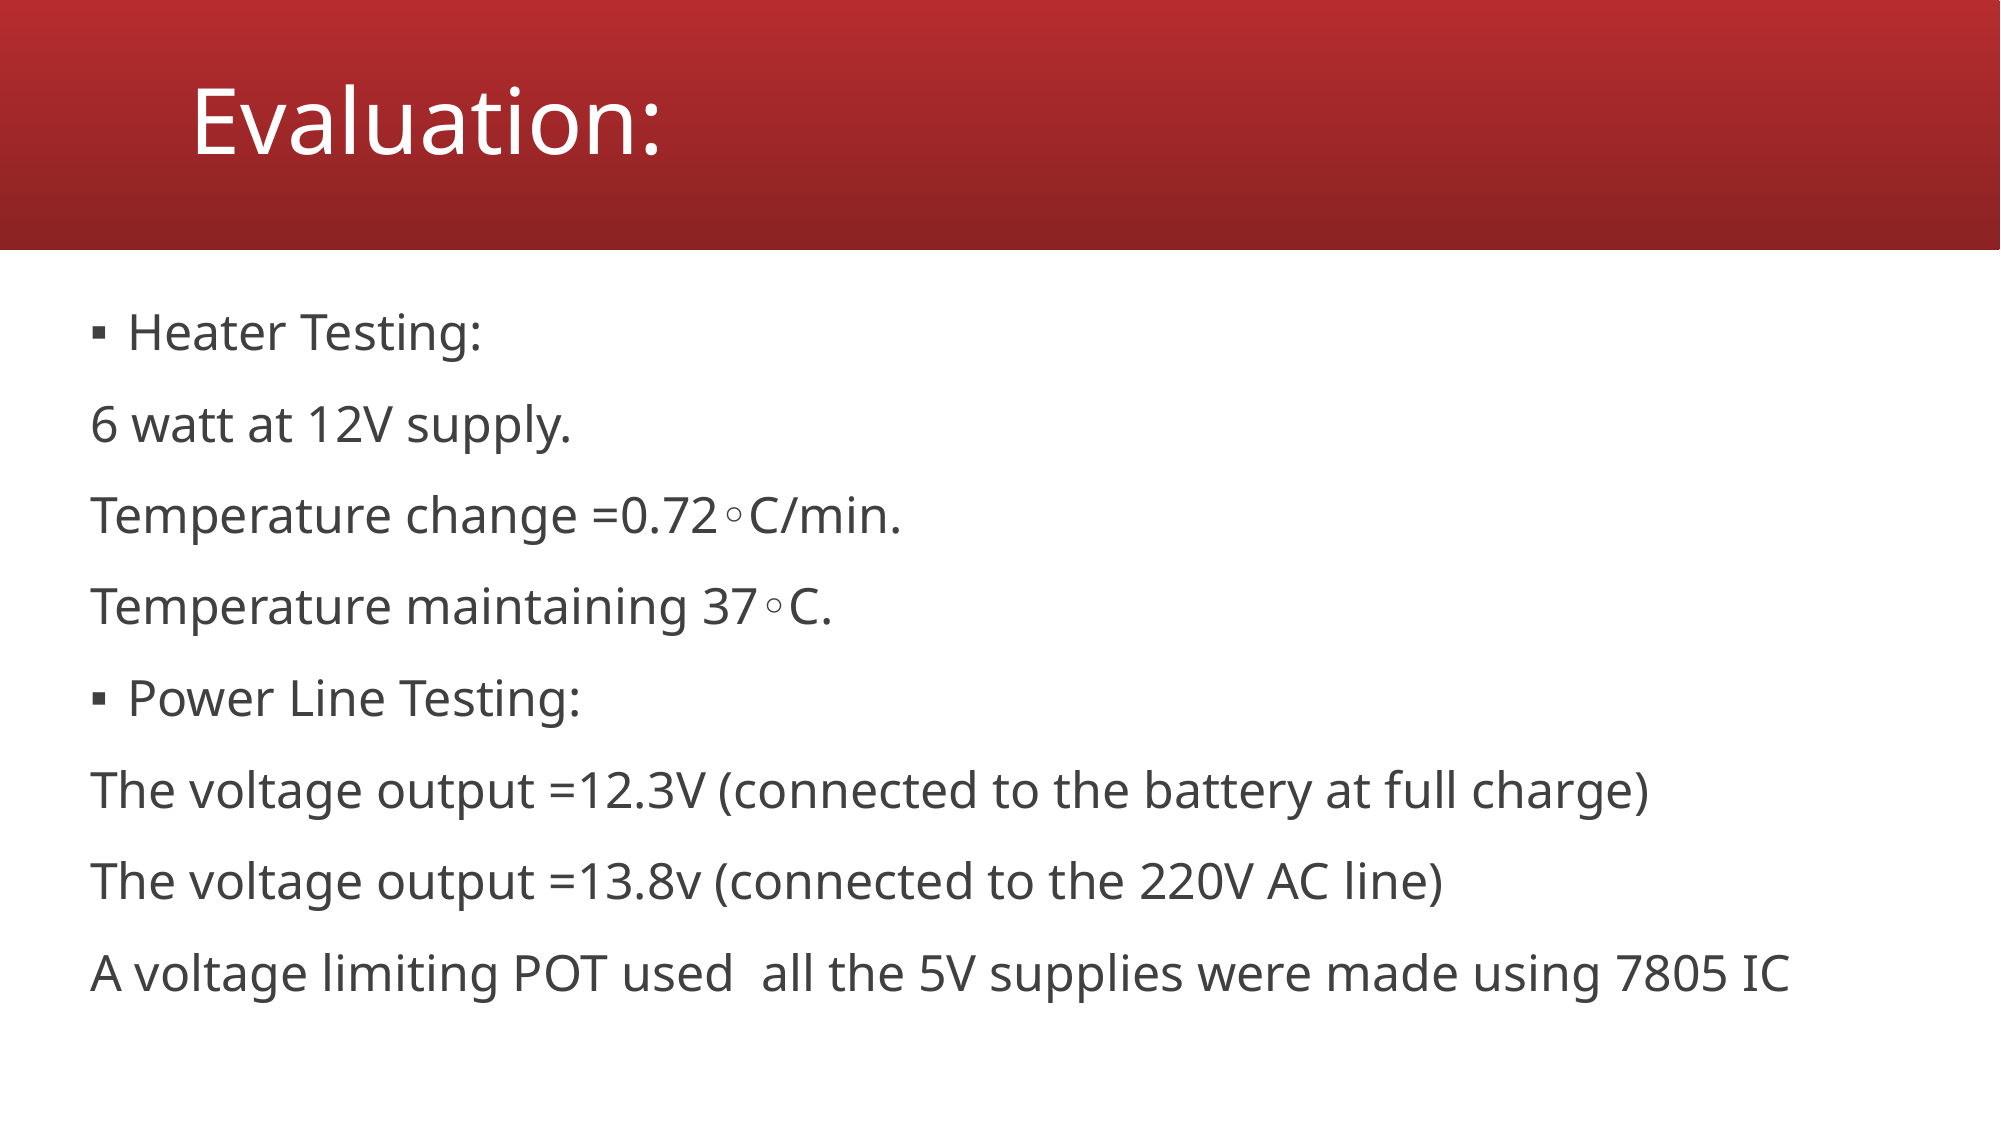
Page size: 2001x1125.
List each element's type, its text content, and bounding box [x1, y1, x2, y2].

title Evaluation: [174, 16, 1825, 234]
list Heater Testing: 6 watt at 12V supply. Temperature change =0.72◦C/min. Temperature maintaining 37◦C. Power Line Testing: The voltage output =12.3V (connected to the battery at full charge) The voltage output =13.8v (connected to the 220V AC line) A voltage limiting POT used all the 5V supplies were made using 7805 IC [75, 299, 1925, 1051]
